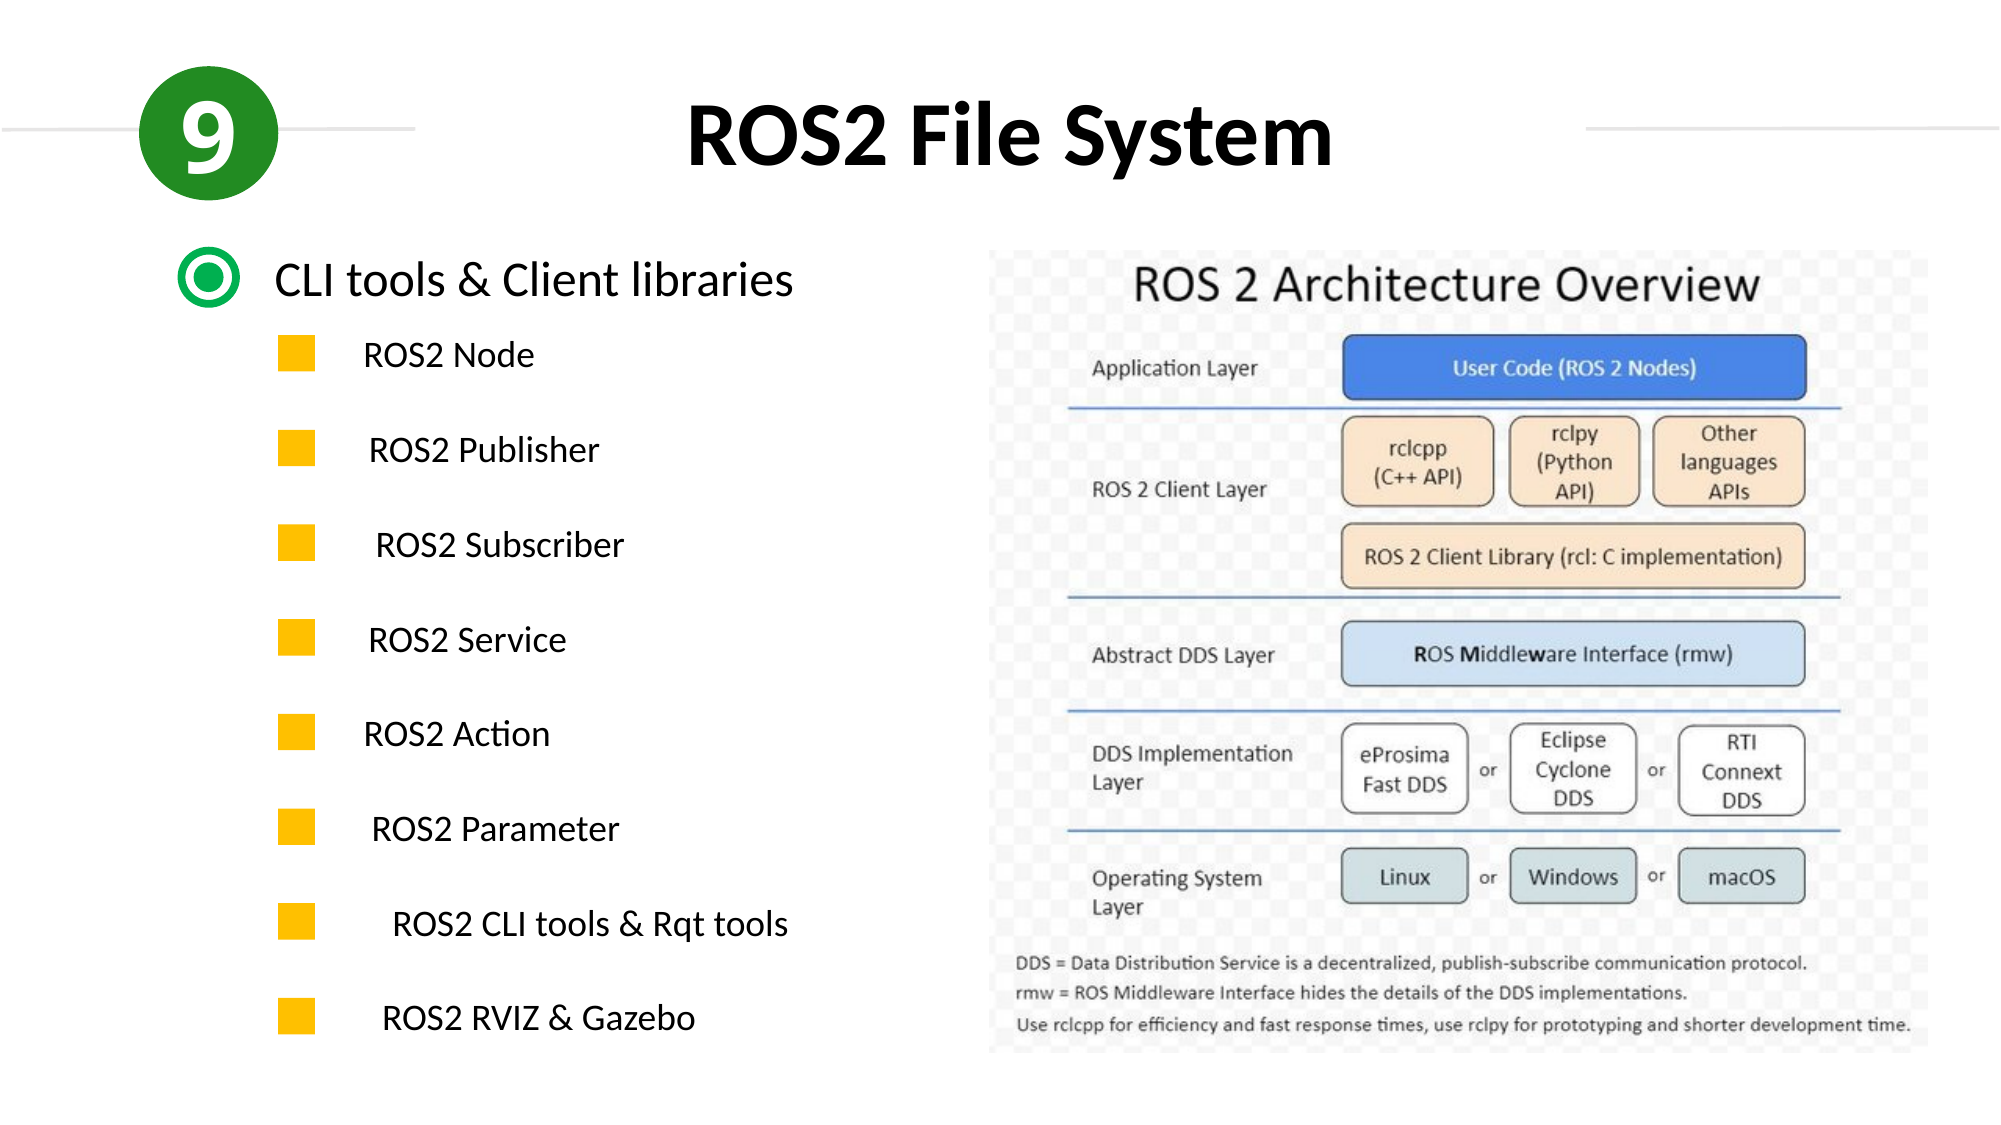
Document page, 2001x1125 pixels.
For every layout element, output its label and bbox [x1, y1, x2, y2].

text_box [1, 66, 2000, 201]
text_box [278, 985, 753, 1047]
text_box [278, 891, 864, 952]
text_box [278, 512, 683, 573]
text_box [278, 607, 610, 668]
text_box [278, 323, 581, 384]
picture [989, 250, 1928, 1053]
text_box [278, 701, 589, 763]
text_box [181, 239, 1296, 315]
text_box [278, 796, 667, 857]
text_box [278, 417, 644, 479]
